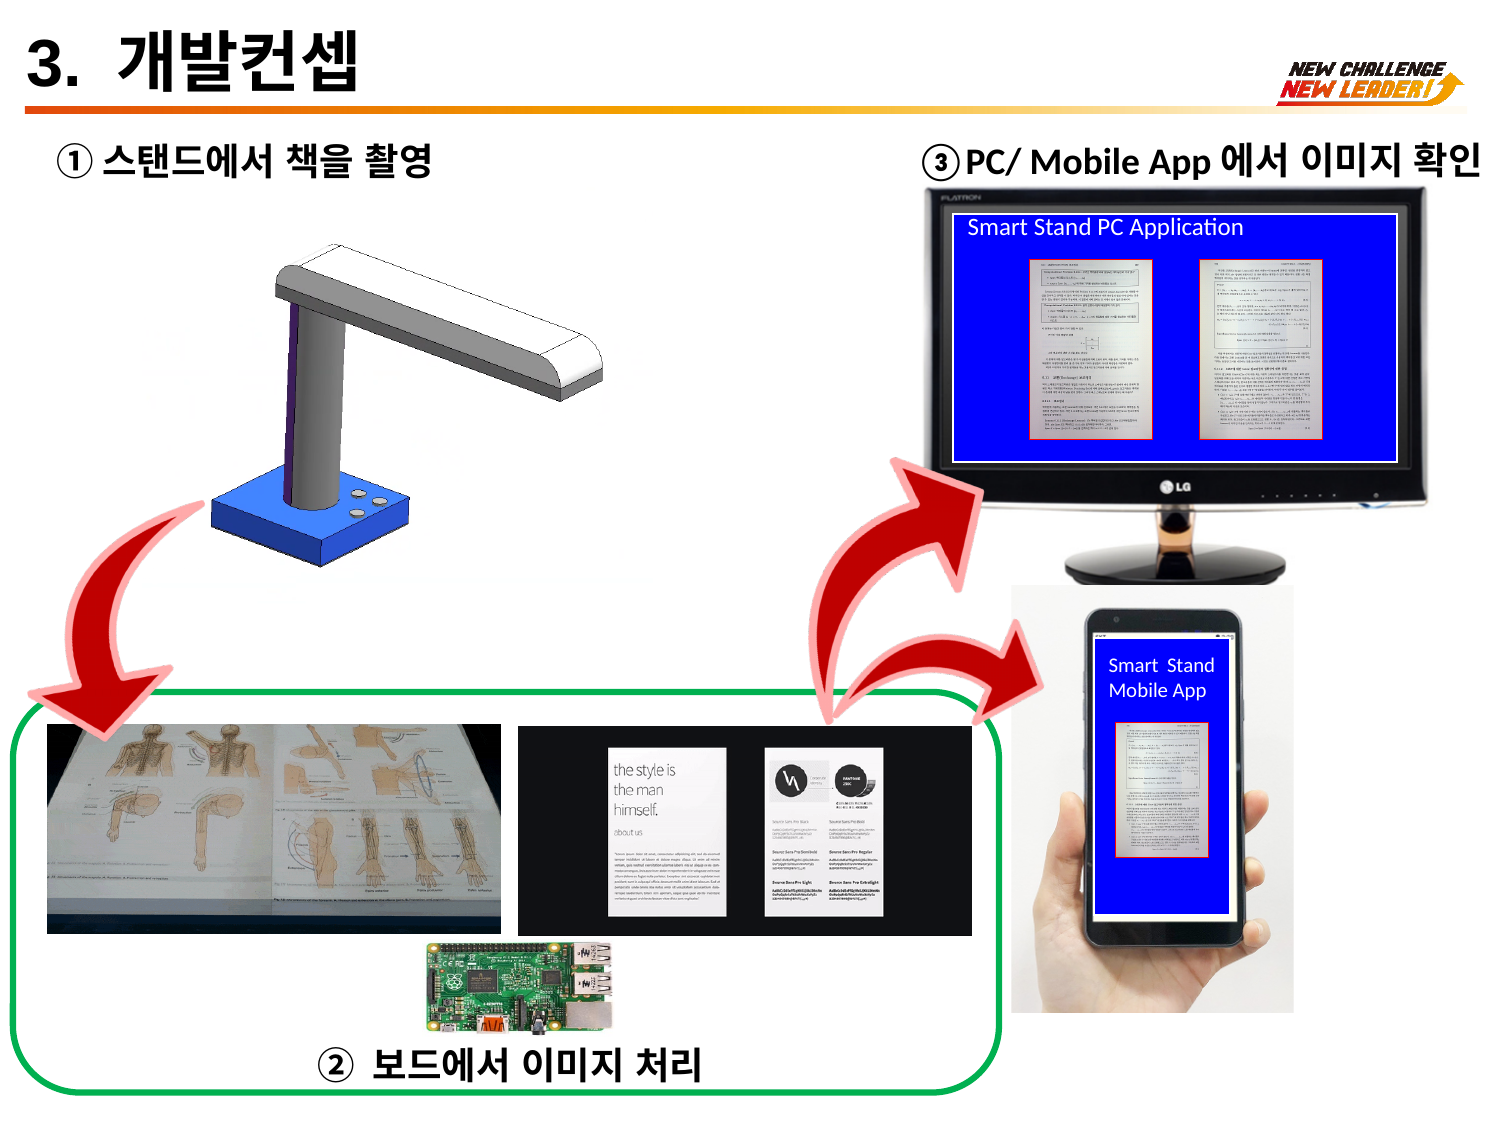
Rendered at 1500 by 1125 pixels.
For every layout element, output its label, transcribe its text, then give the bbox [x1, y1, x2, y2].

text_box [11, 690, 1001, 1094]
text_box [913, 181, 1434, 599]
text_box ③PC/ Mobile App에서 이미지 확인 [901, 129, 1499, 190]
text_box ①스탠드에서 책을 촬영 [41, 130, 449, 191]
picture [518, 449, 1039, 936]
picture [0, 177, 653, 934]
picture [24, 39, 1468, 128]
text_box 3. 개발컨셉 [11, 25, 1305, 109]
picture [421, 939, 615, 1037]
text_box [1011, 585, 1294, 1013]
